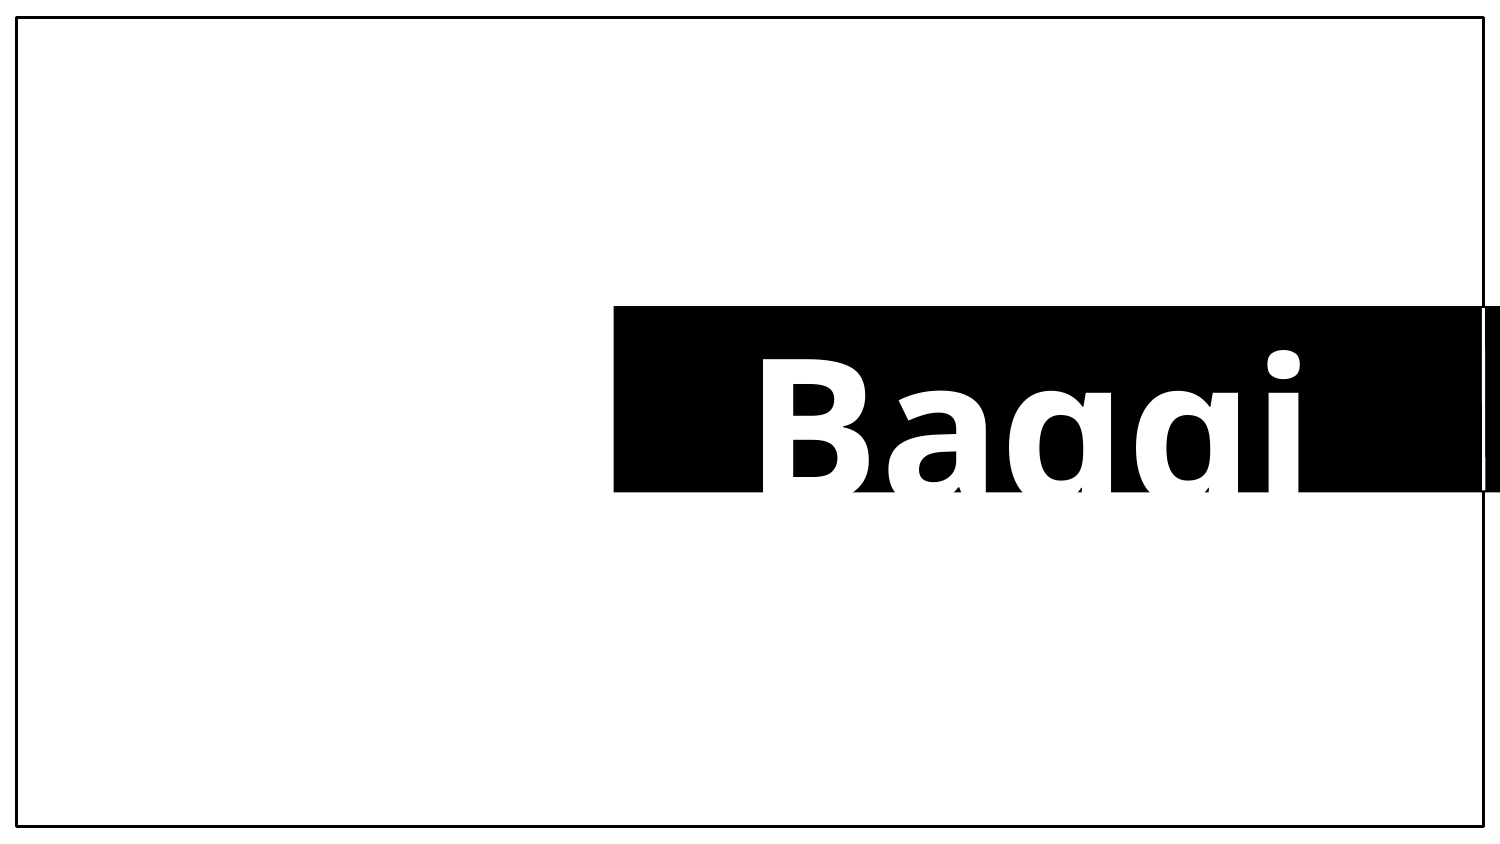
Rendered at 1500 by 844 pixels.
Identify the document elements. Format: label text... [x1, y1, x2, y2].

title Bagging [730, 287, 1440, 490]
